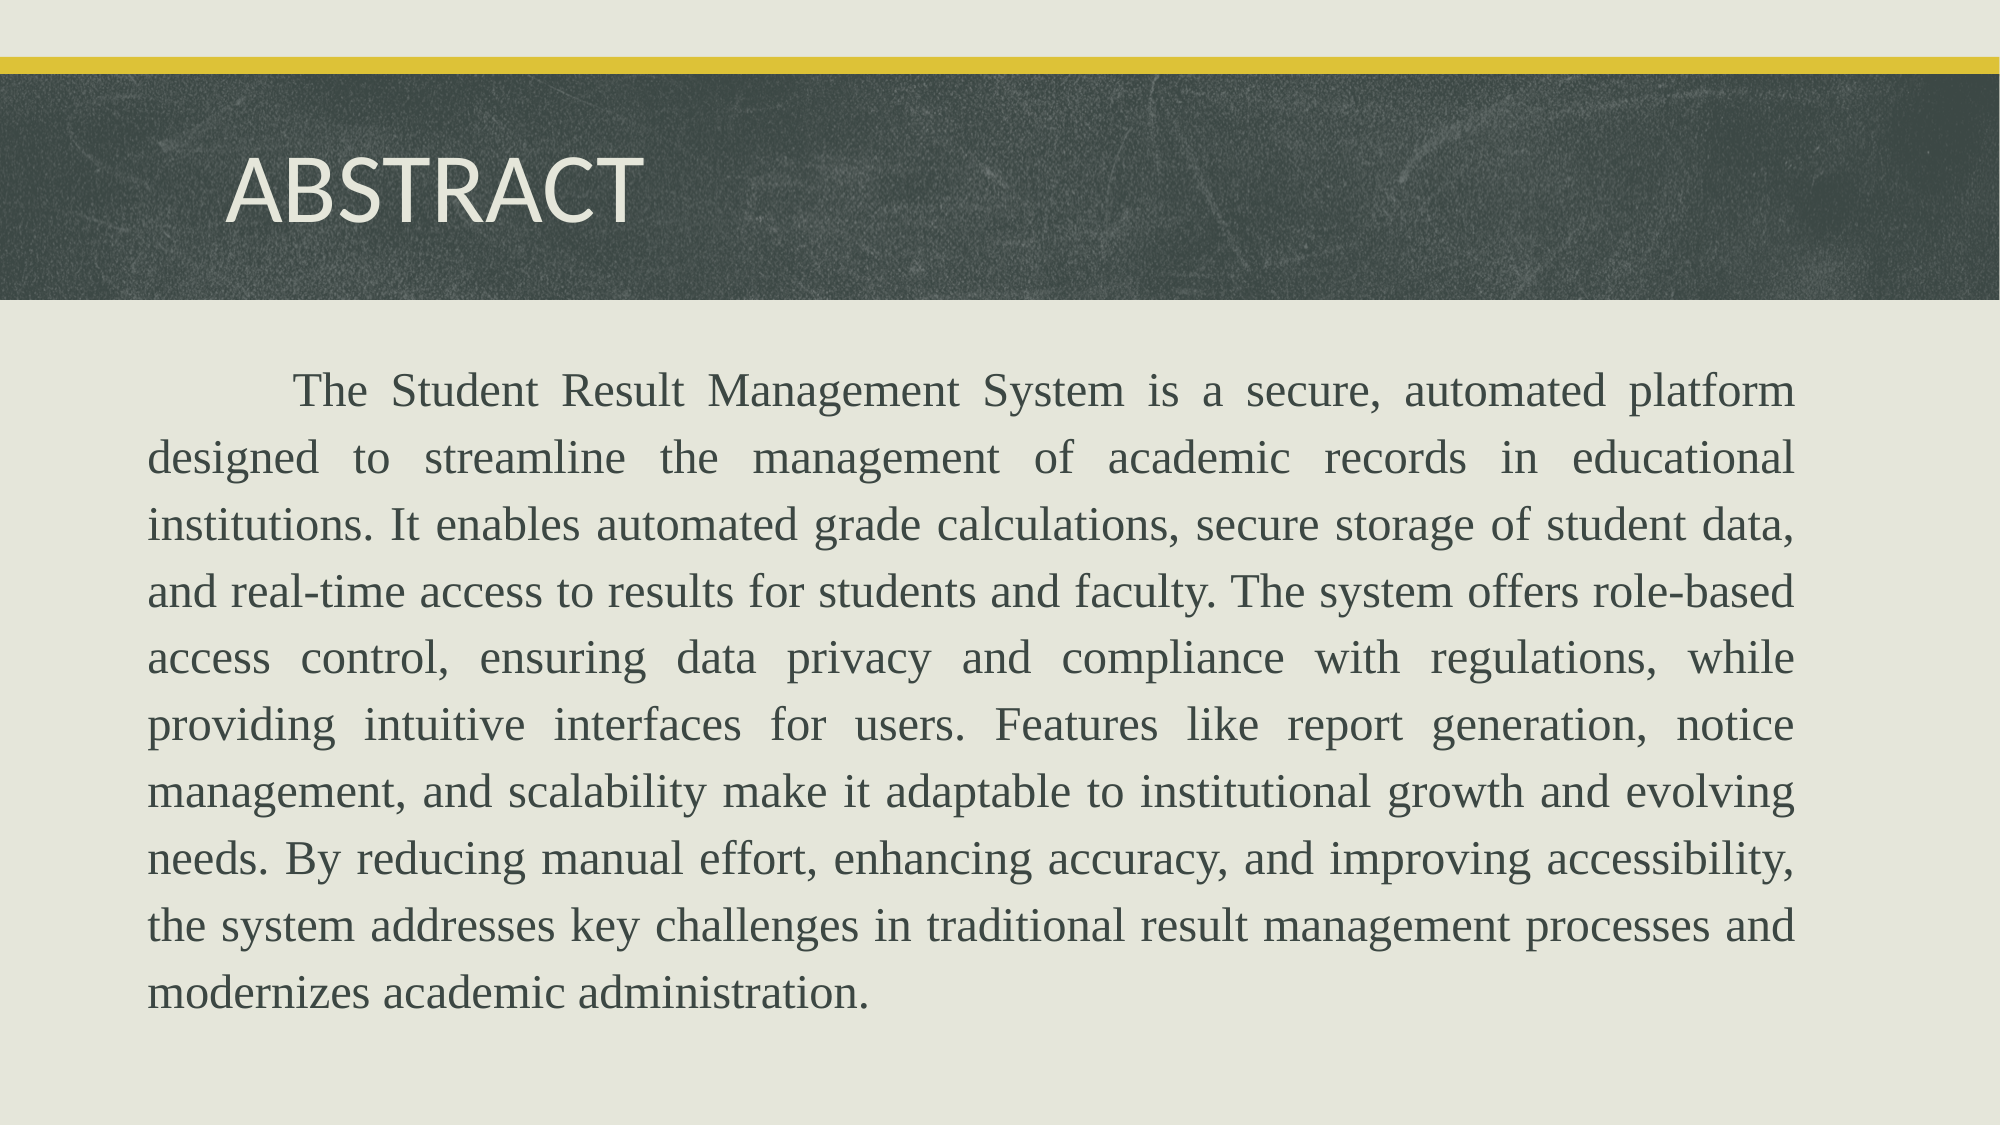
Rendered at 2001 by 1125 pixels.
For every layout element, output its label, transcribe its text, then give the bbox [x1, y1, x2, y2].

picture [0, 74, 2000, 300]
title ABSTRACT [210, 76, 1790, 300]
list The Student Result Management System is a secure, automated platform designed to streamline the management of academic records in educational institutions. It enables automated grade calculations, secure storage of student data, and real-time access to results for students and faculty. The system offers role-based access control, ensuring data privacy and compliance with regulations, while providing intuitive interfaces for users. Features like report generation, notice management, and scalability make it adaptable to institutional growth and evolving needs. By reducing manual effort, enhancing accuracy, and improving accessibility, the system addresses key challenges in traditional result management processes and modernizes academic administration. [132, 341, 1813, 1028]
